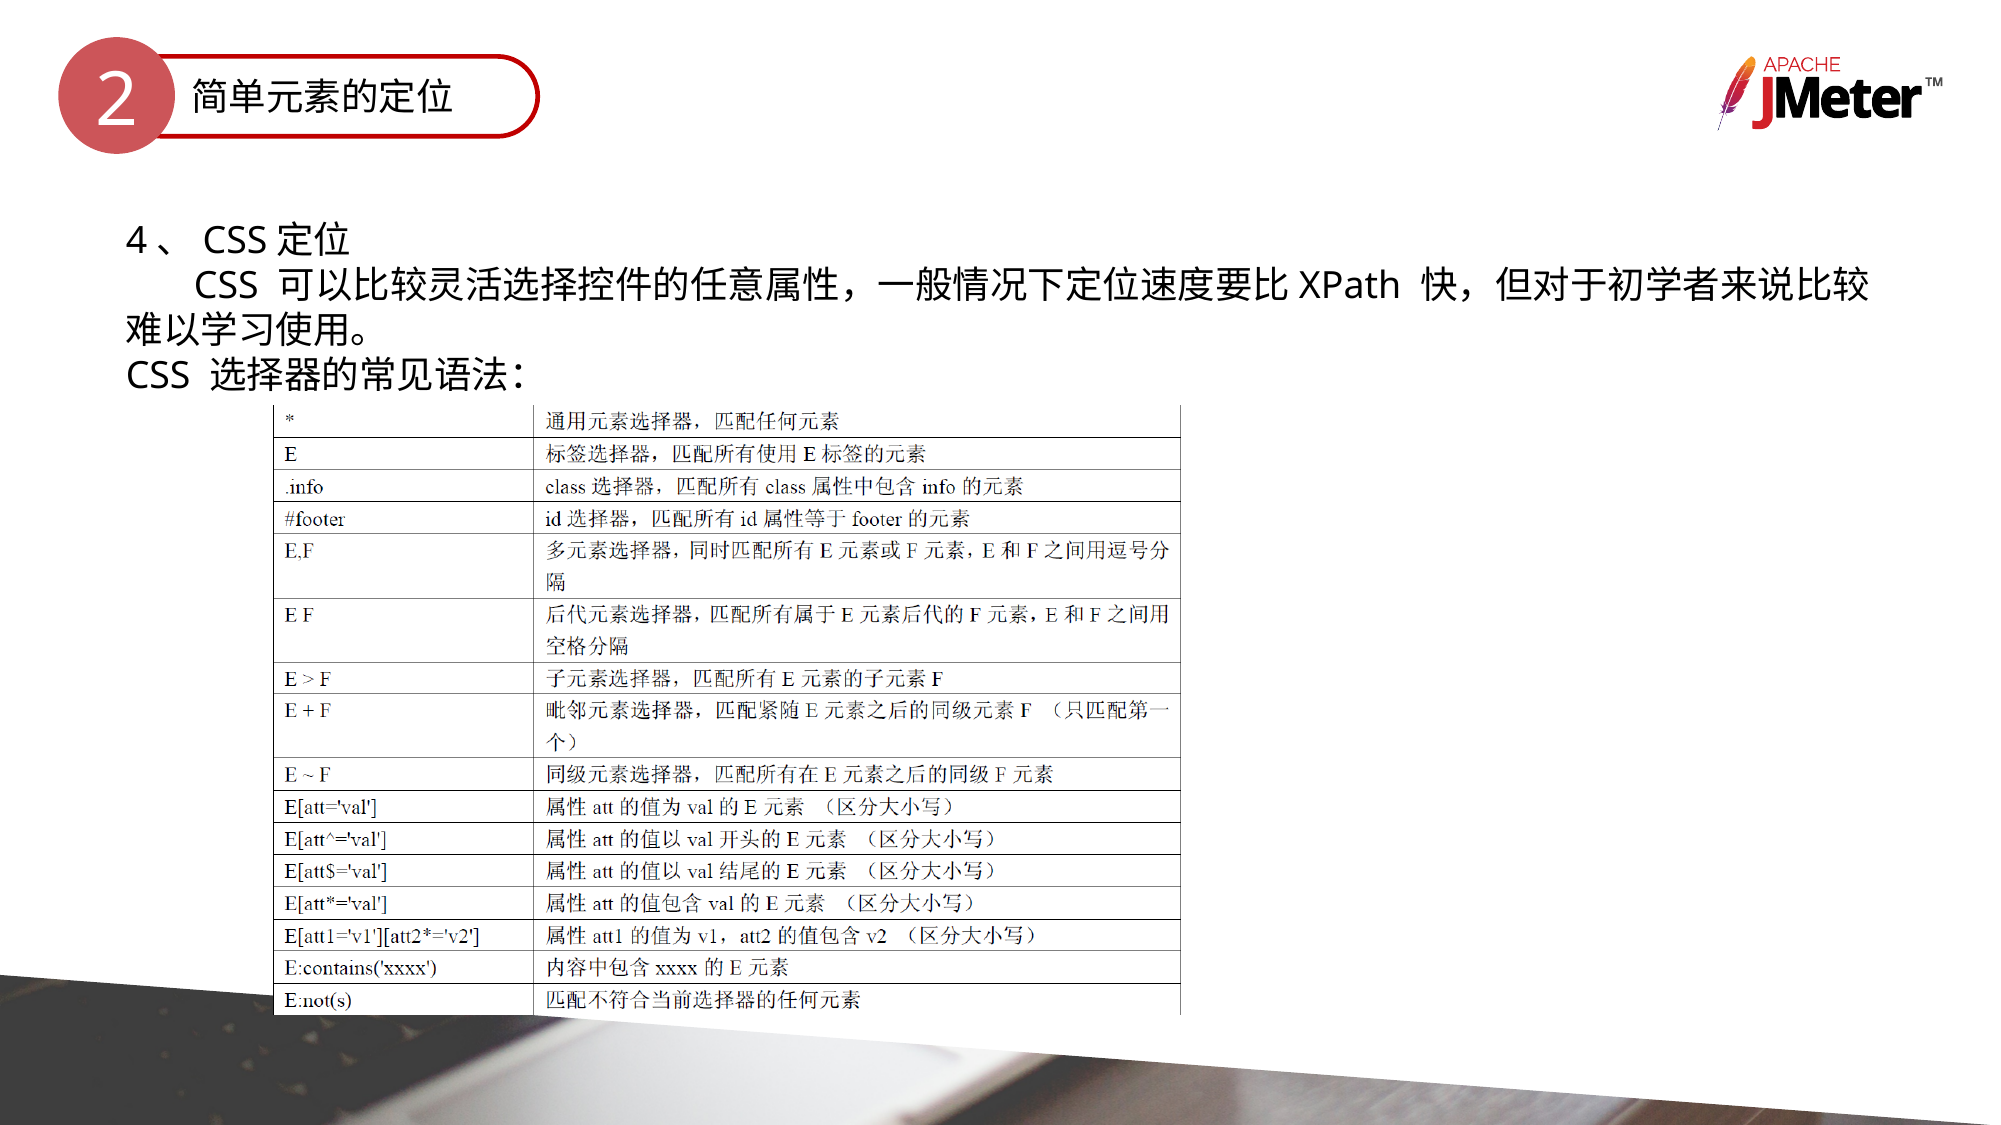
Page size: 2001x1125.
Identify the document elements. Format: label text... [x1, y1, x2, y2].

picture [1717, 56, 1943, 131]
text_box 4、CSS定位 CSS 可以比较灵活选择控件的任意属性，一般情况下定位速度要比XPath 快，但对于初学者来说比较 难以学习使用。 CSS 选择器的常见语法： [111, 208, 1943, 651]
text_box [58, 37, 538, 154]
picture [273, 405, 1181, 1015]
text_box [0, 973, 1990, 1125]
